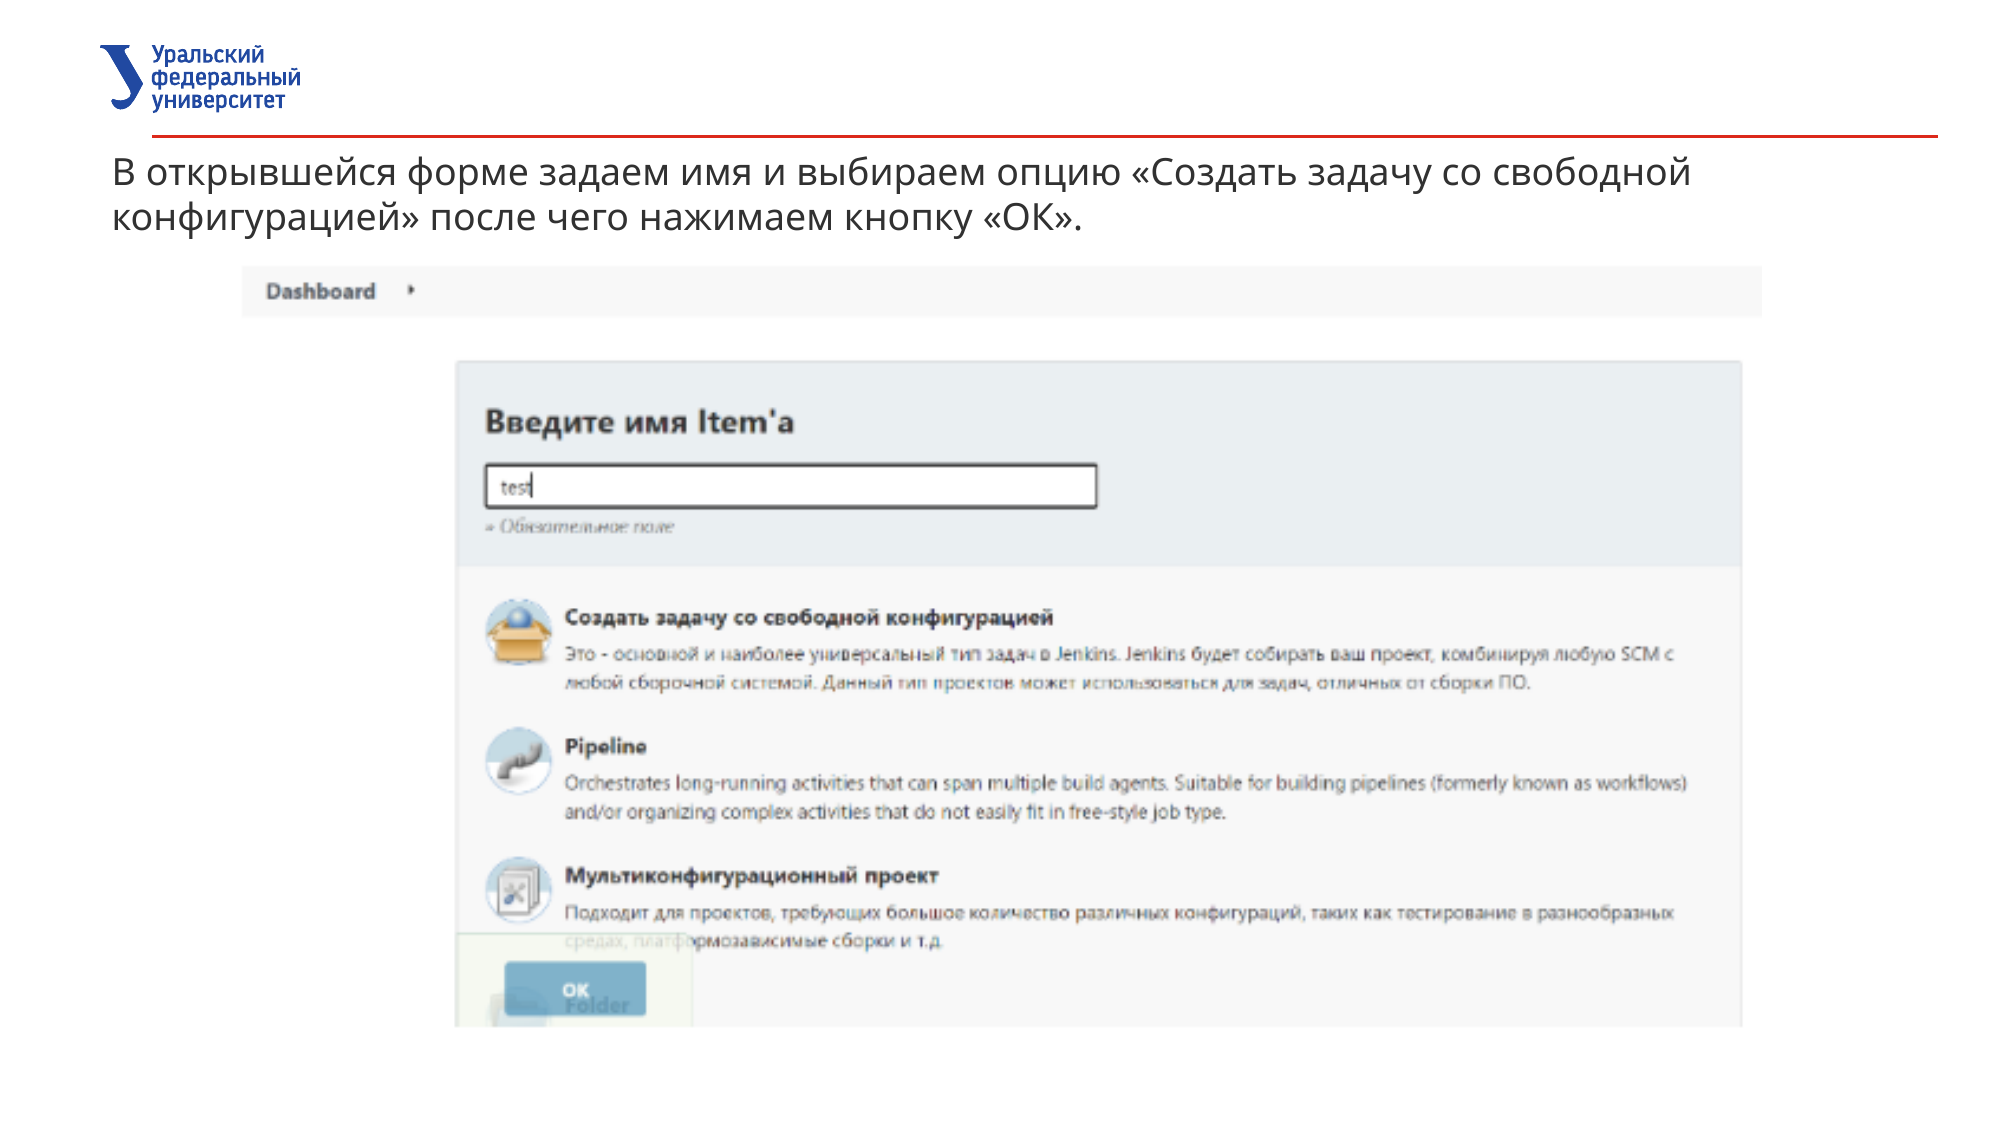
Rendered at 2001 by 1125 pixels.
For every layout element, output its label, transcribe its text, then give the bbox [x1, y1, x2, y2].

text_box В открывшейся форме задаем имя и выбираем опцию «Создать задачу со свободной конфигурацией» после чего нажимаем кнопку «ОК». [96, 141, 1942, 246]
picture [238, 262, 1762, 1056]
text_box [96, 41, 1942, 141]
